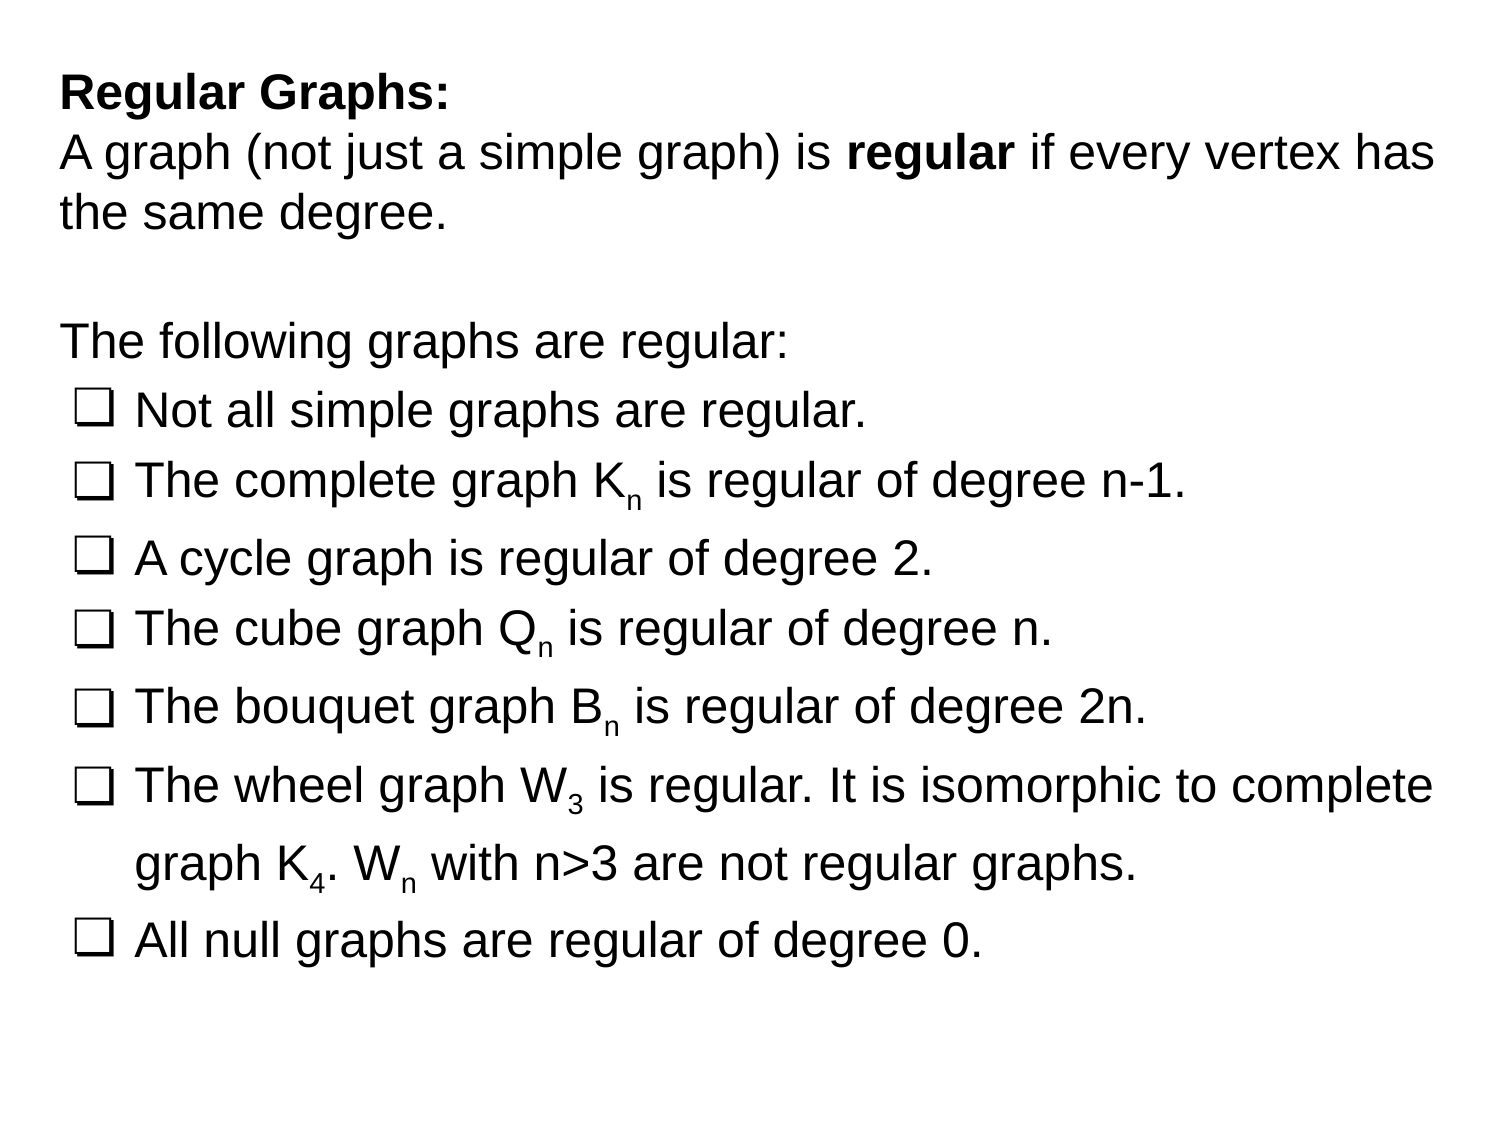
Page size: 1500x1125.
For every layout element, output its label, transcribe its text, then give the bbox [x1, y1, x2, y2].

text_box Regular Graphs: A graph (not just a simple graph) is regular if every vertex has the same degree. The following graphs are regular: Not all simple graphs are regular. The complete graph Kn is regular of degree n-1. A cycle graph is regular of degree 2. The cube graph Qn is regular of degree n. The bouquet graph Bn is regular of degree 2n. The wheel graph W3 is regular. It is isomorphic to complete graph K4. Wn with n>3 are not regular graphs. All null graphs are regular of degree 0. [44, 44, 1455, 1018]
